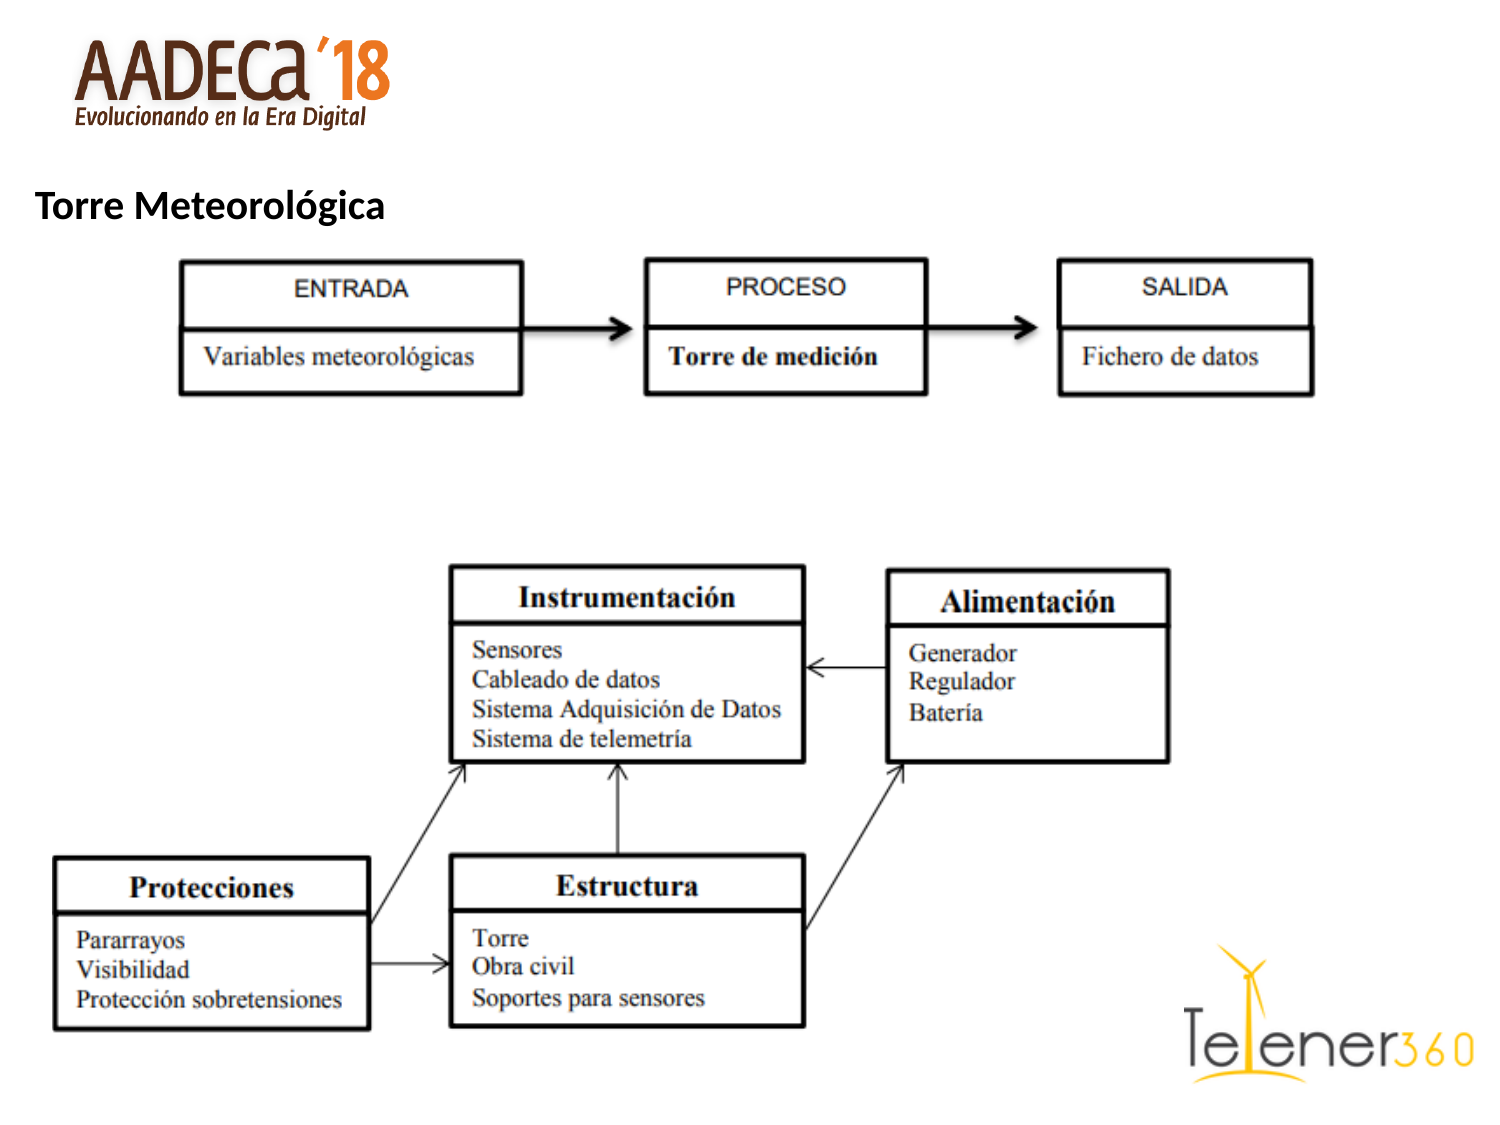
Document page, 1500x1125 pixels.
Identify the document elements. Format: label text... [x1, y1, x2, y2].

picture [51, 555, 1481, 1091]
picture [170, 248, 1330, 413]
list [72, 33, 393, 131]
text_box Torre Meteorológica [20, 170, 1480, 286]
text_box [20, 248, 1434, 664]
